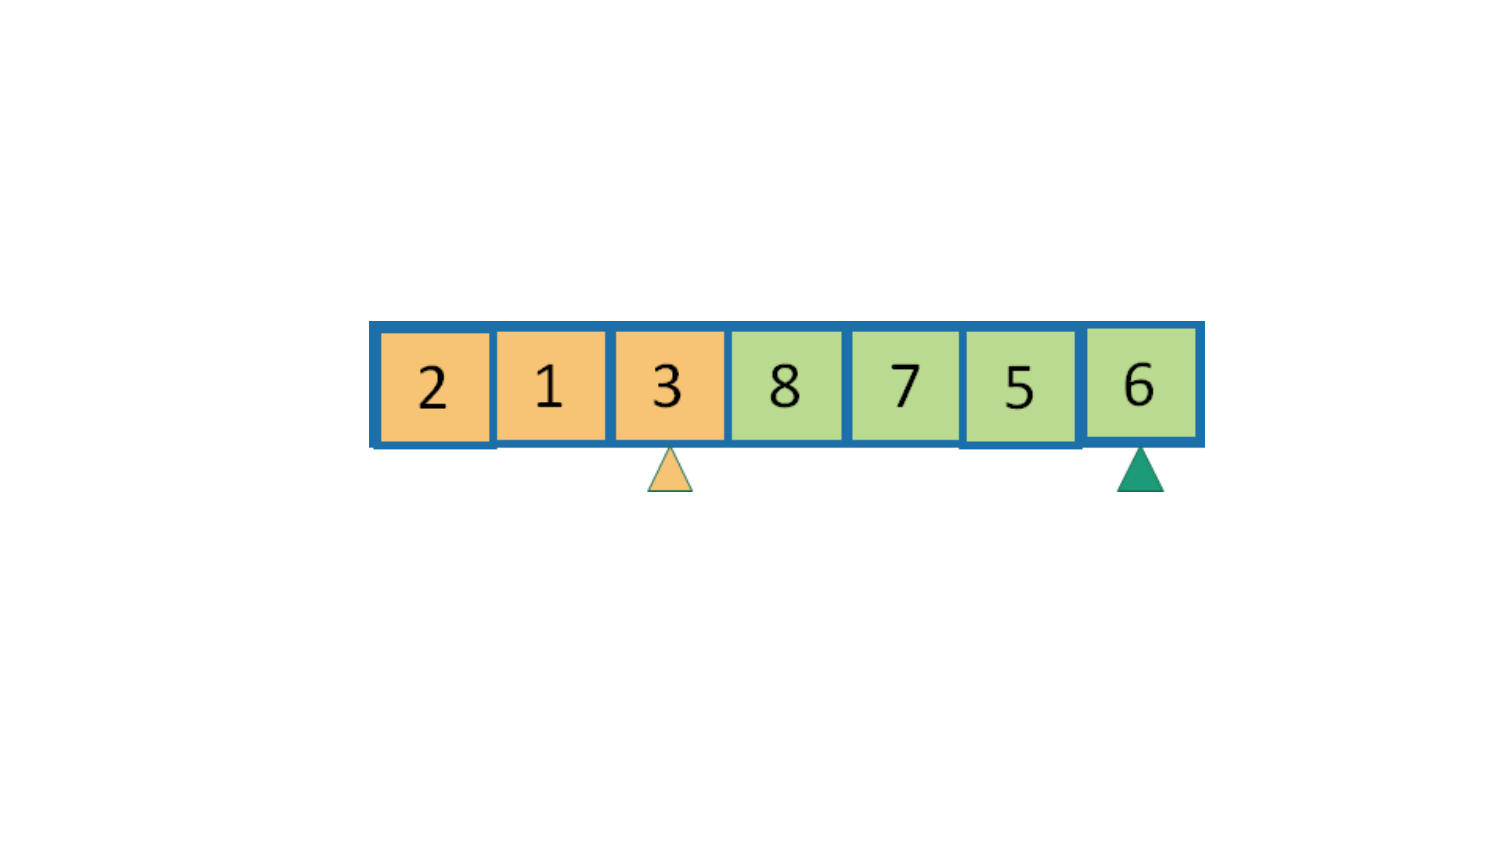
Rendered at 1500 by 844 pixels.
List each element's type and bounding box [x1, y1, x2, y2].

picture [369, 321, 1205, 492]
